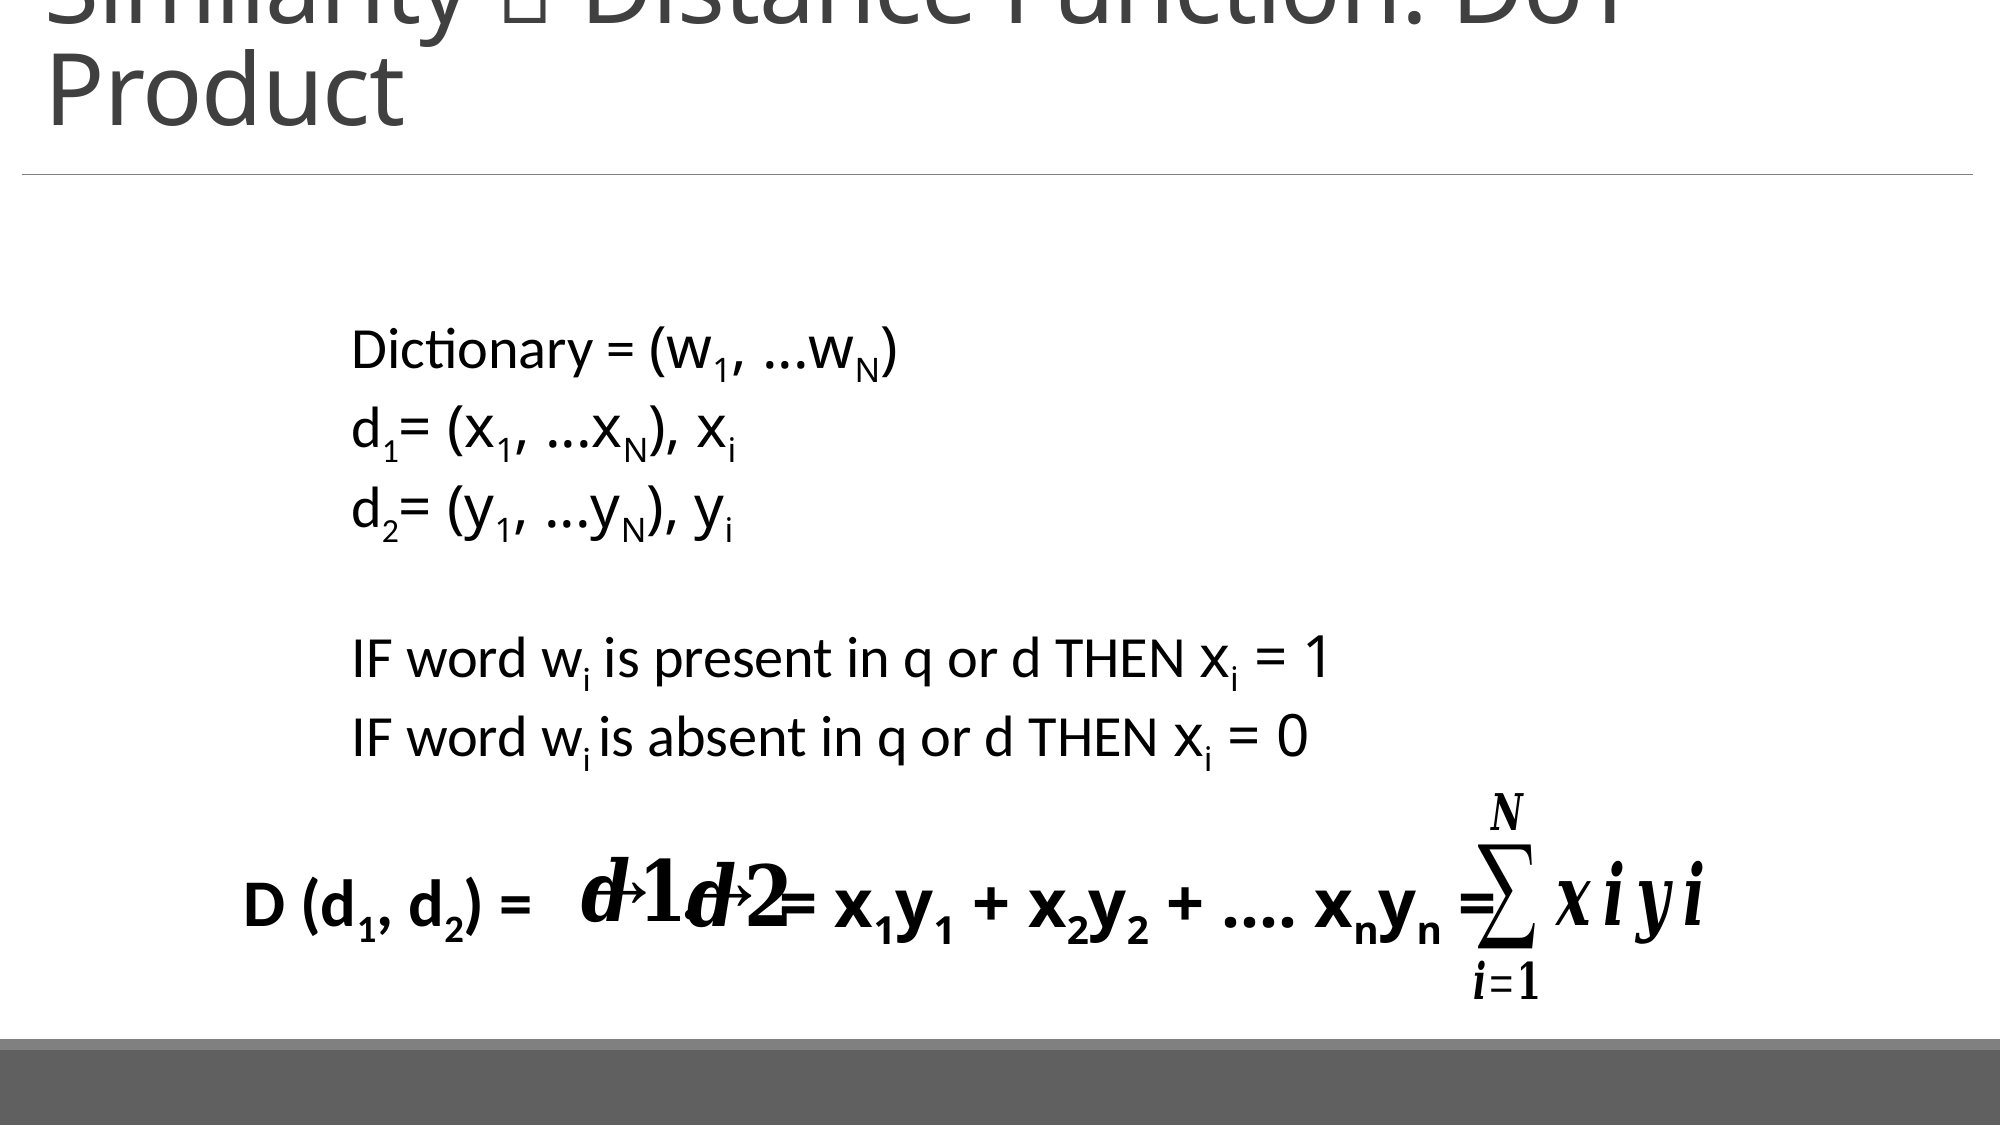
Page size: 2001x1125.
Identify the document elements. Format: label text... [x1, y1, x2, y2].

title Similarity  Distance Function: DoT Product [29, 22, 1969, 154]
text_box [222, 781, 1706, 1012]
